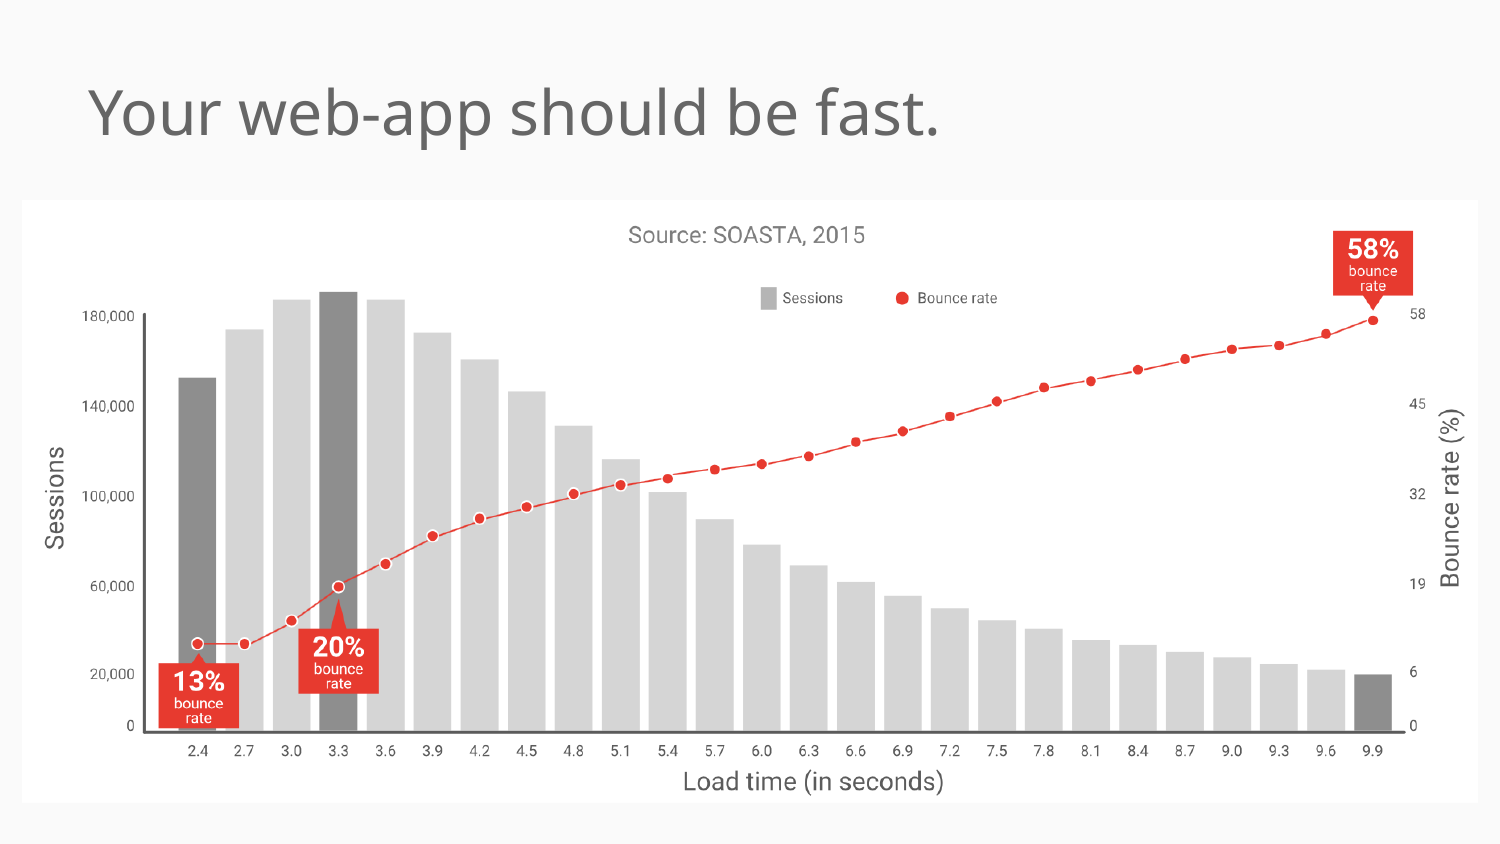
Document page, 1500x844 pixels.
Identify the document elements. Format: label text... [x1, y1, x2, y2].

picture [22, 200, 1478, 803]
text_box Your web-app should be fast. [73, 58, 998, 190]
